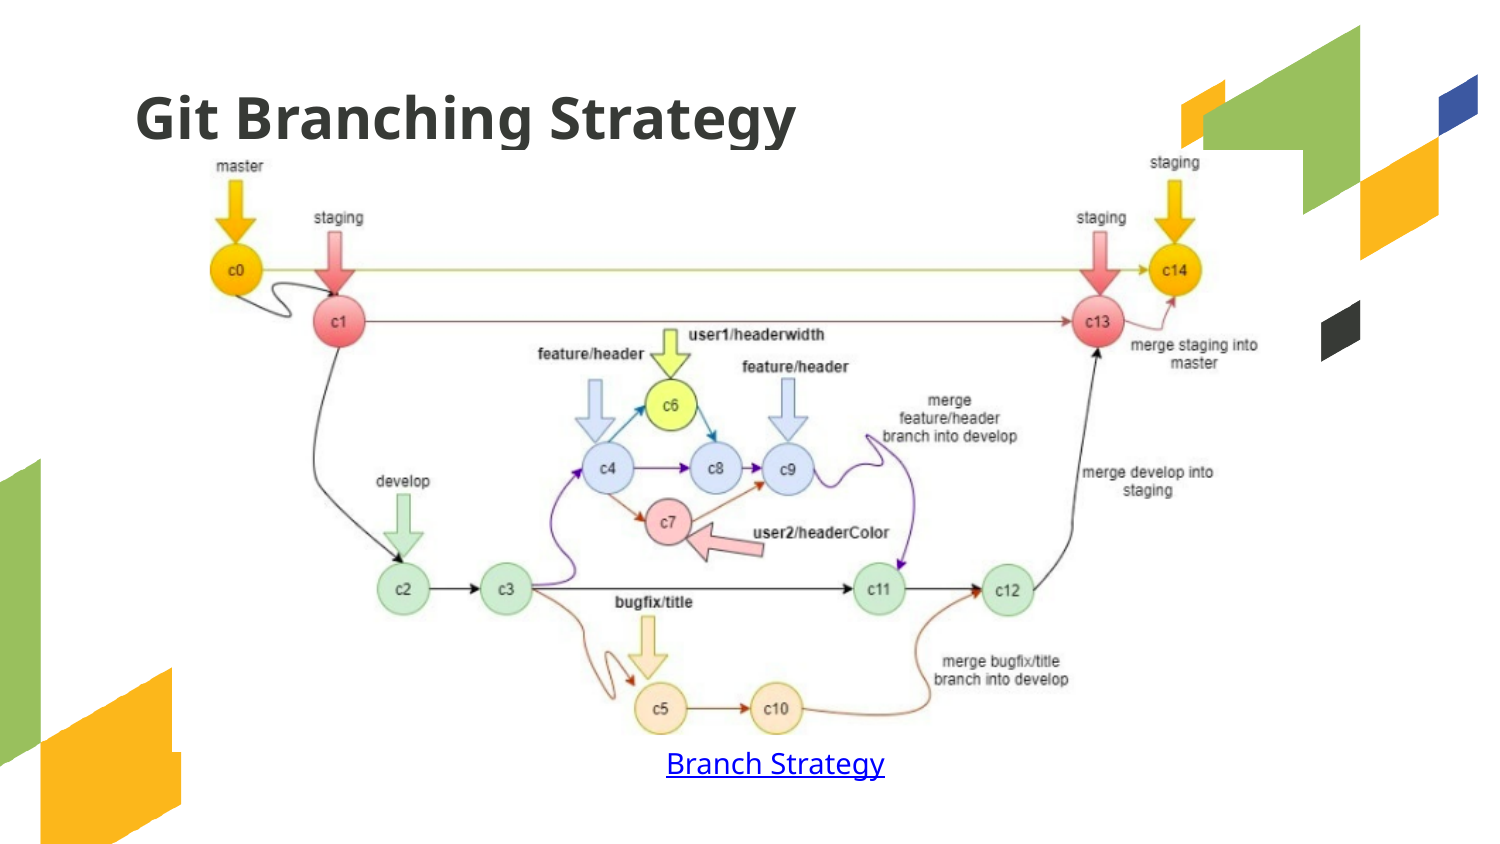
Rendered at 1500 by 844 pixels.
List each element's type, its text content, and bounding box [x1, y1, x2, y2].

title Git Branching Strategy [119, 66, 1381, 155]
picture [0, 24, 1478, 844]
text_box Branch Strategy [651, 762, 918, 800]
